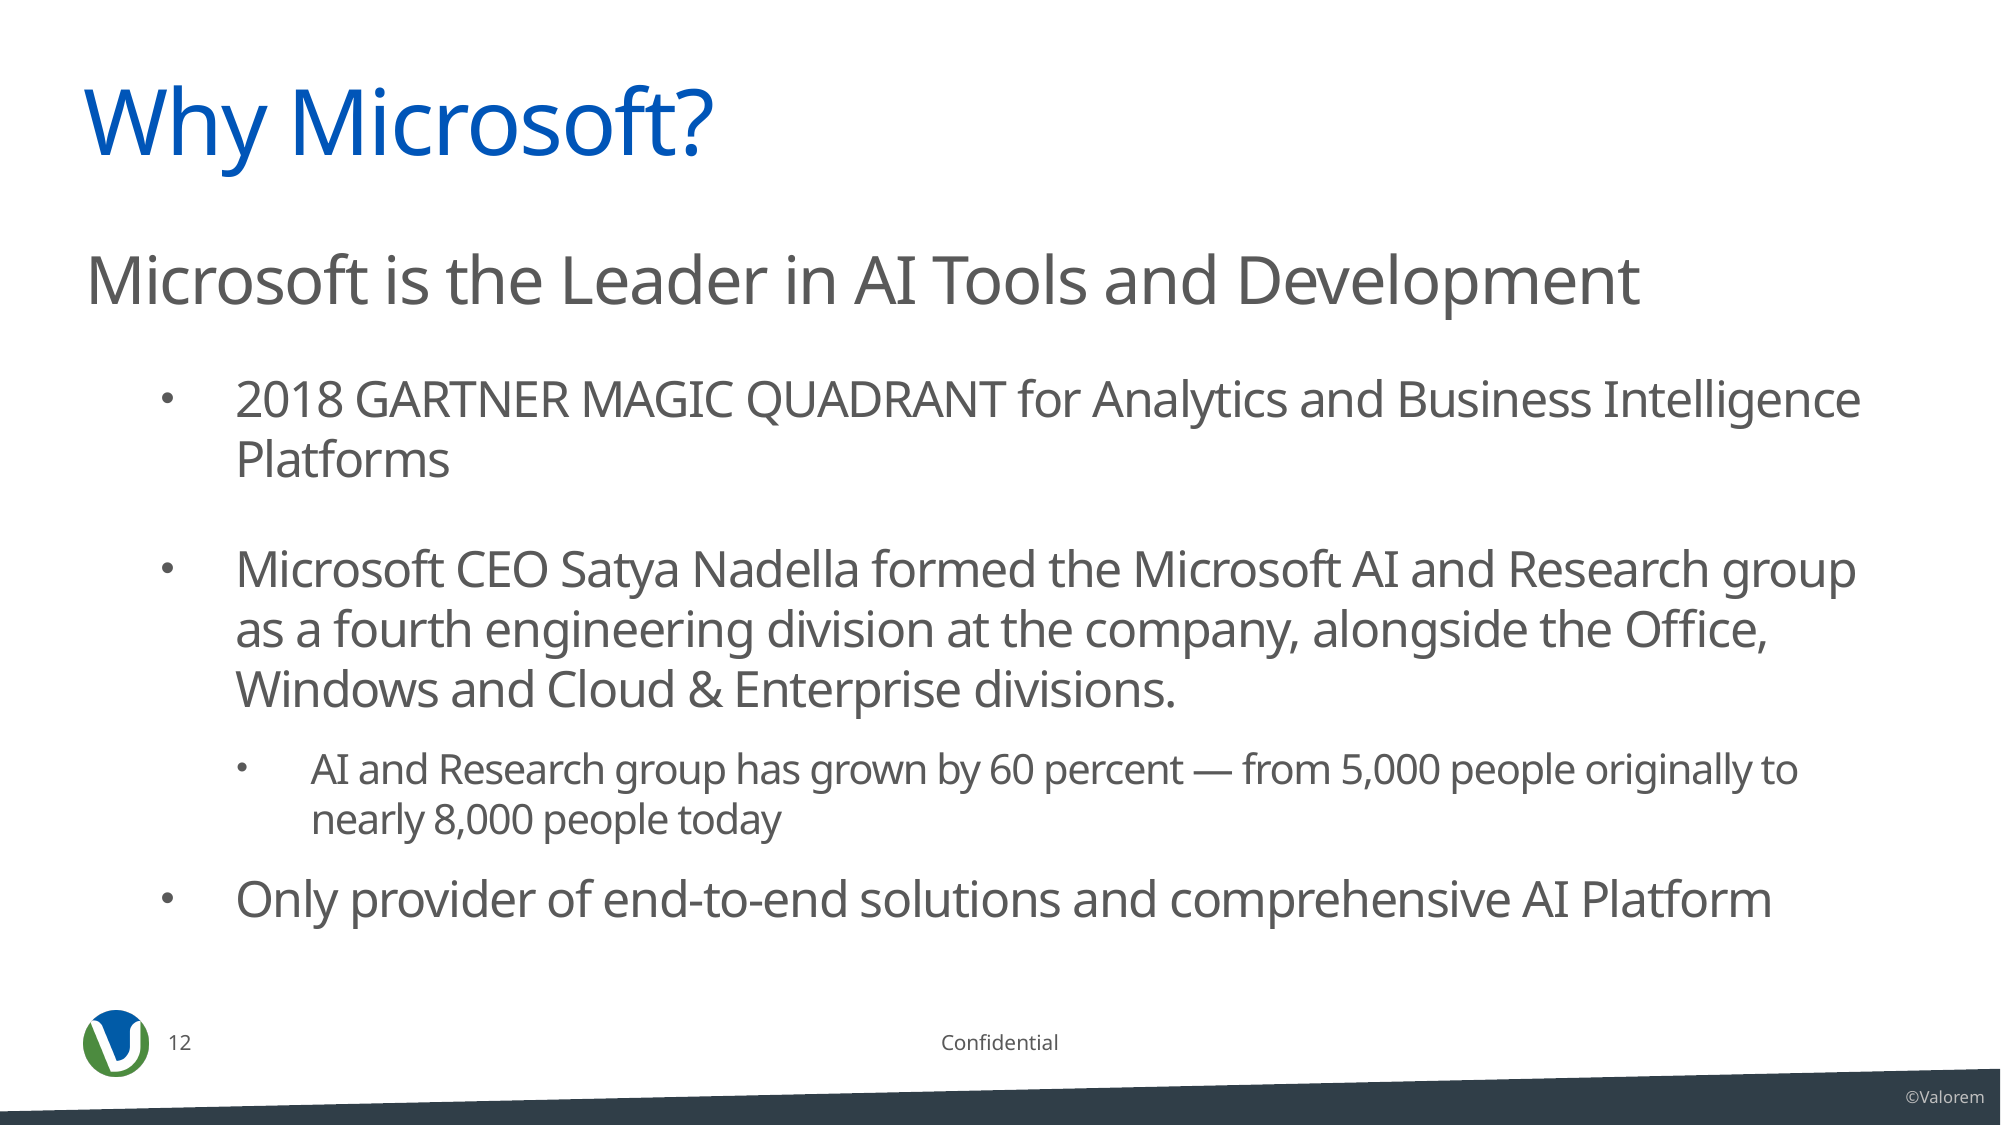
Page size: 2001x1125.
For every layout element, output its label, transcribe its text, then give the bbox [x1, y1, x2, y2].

title Why Microsoft? [83, 49, 1917, 203]
list Microsoft is the Leader in AI Tools and Development 2018 GARTNER MAGIC QUADRANT for Analytics and Business Intelligence Platforms Microsoft CEO Satya Nadella formed the Microsoft AI and Research group as a fourth engineering division at the company, alongside the Office, Windows and Cloud & Enterprise divisions. AI and Research group has grown by 60 percent — from 5,000 people originally to nearly 8,000 people today Only provider of end-to-end solutions and comprehensive AI Platform [85, 237, 1915, 874]
slide_number 12 [167, 1025, 260, 1062]
picture [83, 1010, 149, 1077]
footer Confidential [662, 1025, 1338, 1062]
